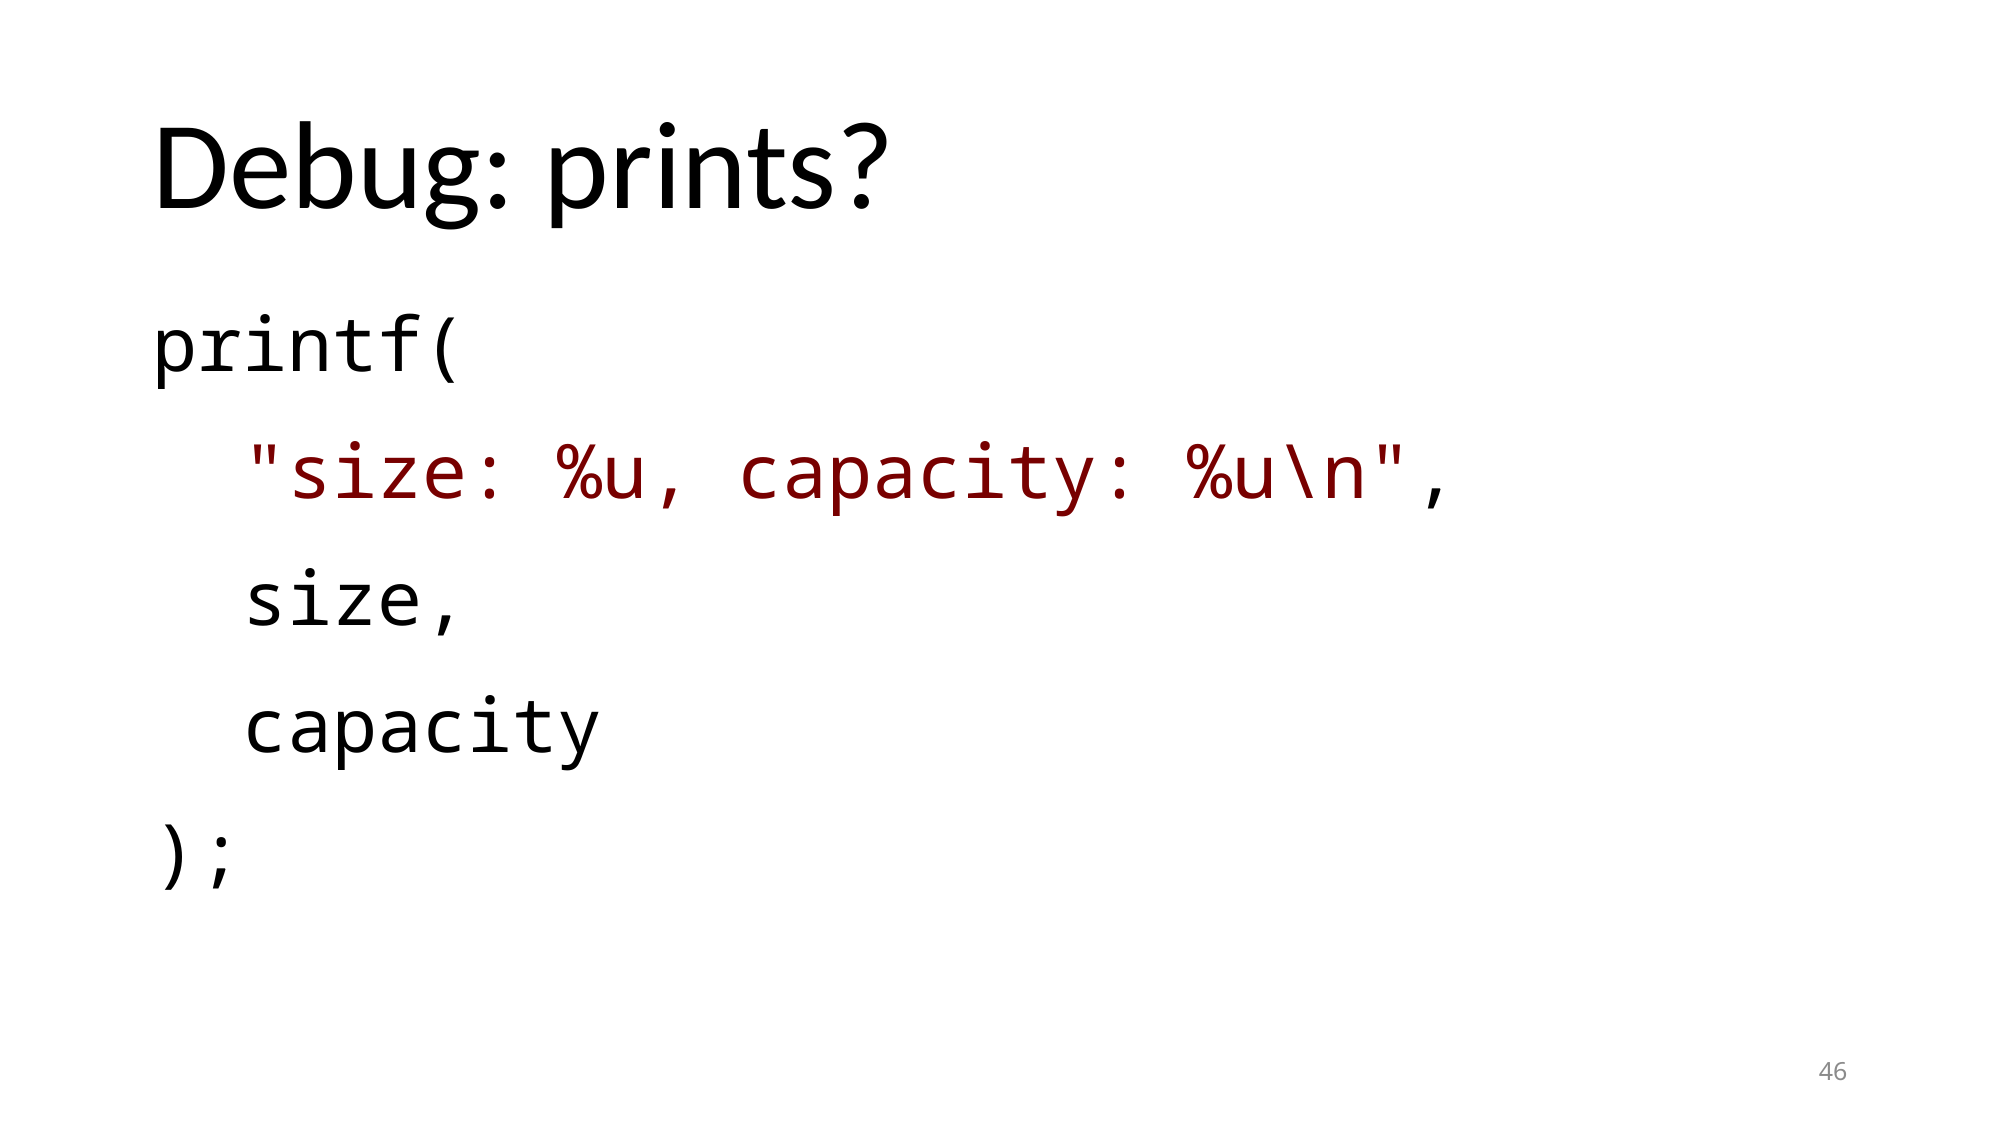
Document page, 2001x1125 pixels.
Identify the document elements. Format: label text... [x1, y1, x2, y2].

list printf( "size: %u, capacity: %u\n", size, capacity ); [137, 299, 1863, 1014]
slide_number 46 [1412, 1042, 1863, 1103]
title Debug: prints? [137, 59, 1863, 278]
